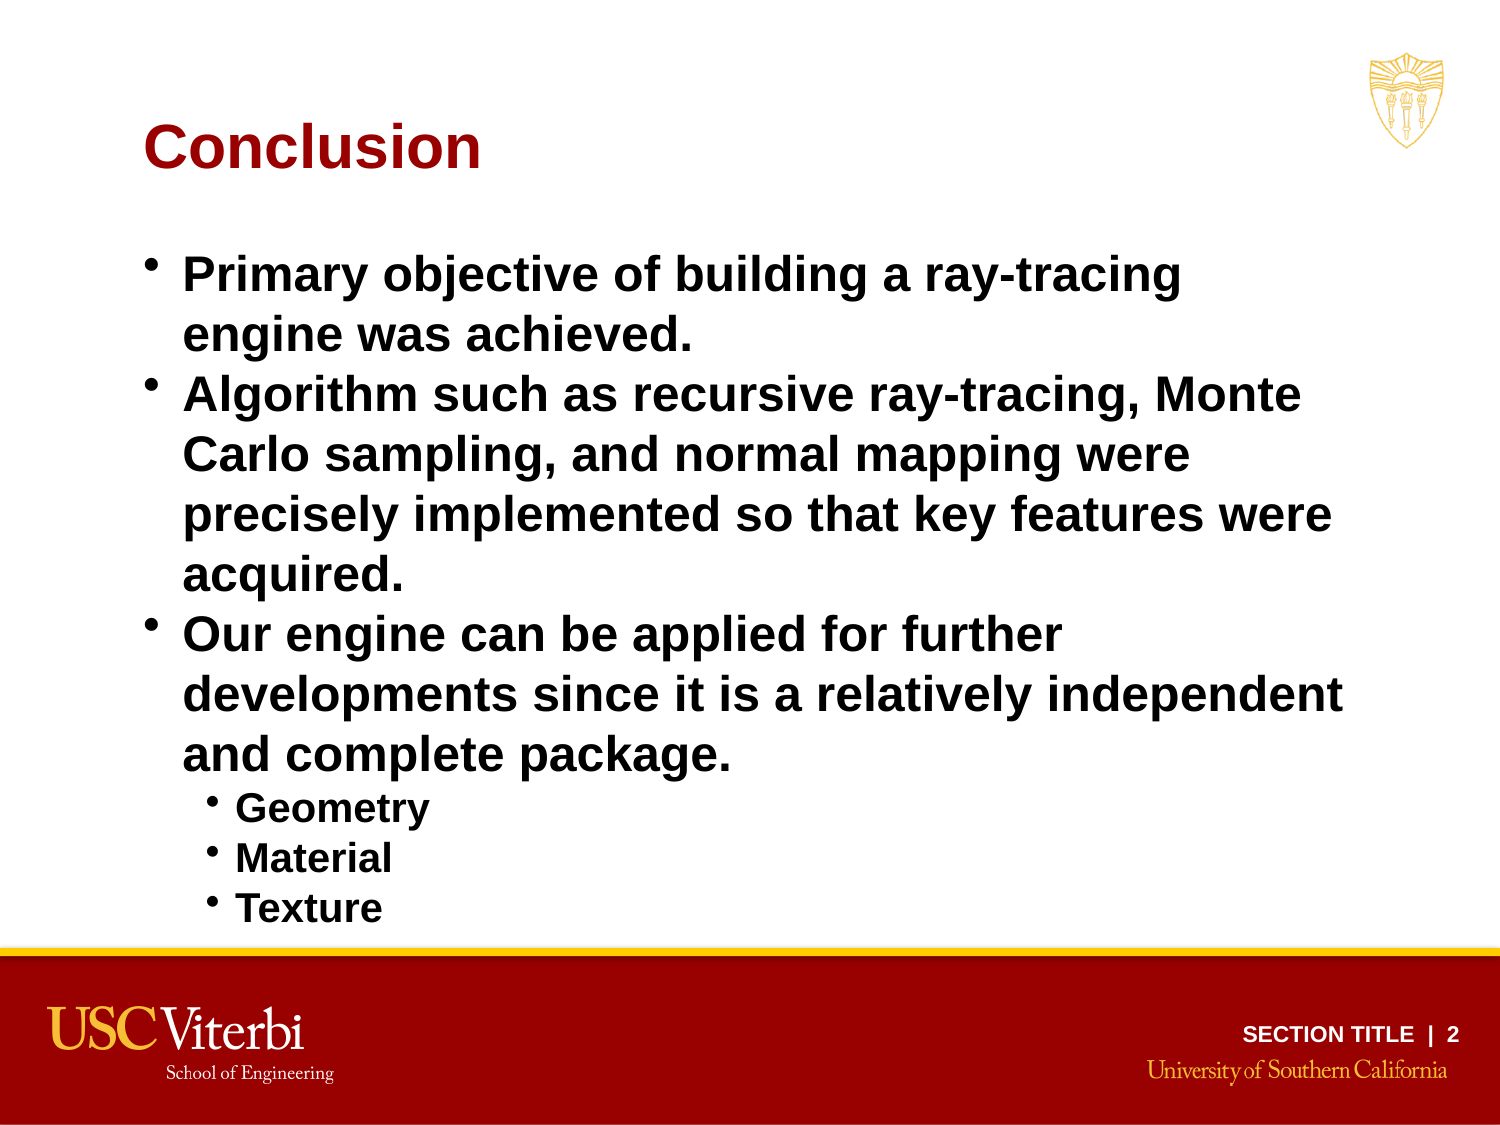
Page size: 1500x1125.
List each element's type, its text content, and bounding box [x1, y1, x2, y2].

picture [1345, 39, 1468, 162]
picture [1147, 1059, 1447, 1086]
text_box Conclusion Primary objective of building a ray-tracing engine was achieved. Algorithm such as recursive ray-tracing, Monte Carlo sampling, and normal mapping were precisely implemented so that key features were acquired. Our engine can be applied for further developments since it is a relatively independent and complete package. Geometry Material Texture [143, 106, 1357, 1052]
text_box SECTION TITLE | 2 [1193, 1019, 1460, 1072]
picture [47, 1006, 334, 1084]
